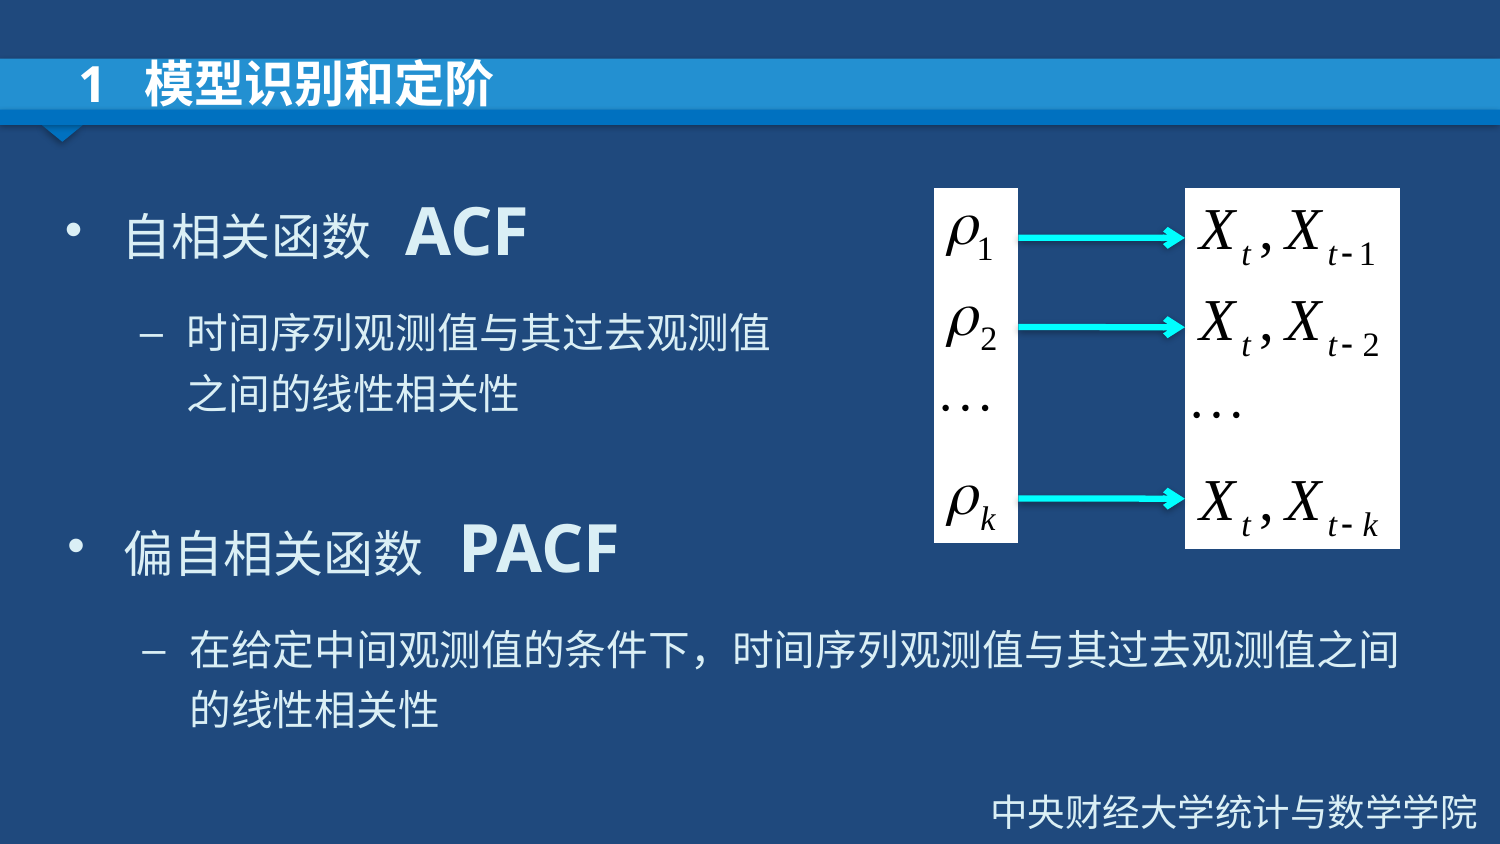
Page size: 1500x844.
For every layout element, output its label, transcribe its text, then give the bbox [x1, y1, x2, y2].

list 自相关函数 ACF 时间序列观测值与其过去观测值之间的线性相关性 [49, 165, 803, 452]
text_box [933, 187, 1019, 544]
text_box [1184, 187, 1400, 550]
title 1 模型识别和定阶 [63, 54, 1414, 112]
text_box 偏自相关函数 PACF 在给定中间观测值的条件下，时间序列观测值与其过去观测值之间的线性相关性 [52, 482, 1439, 742]
